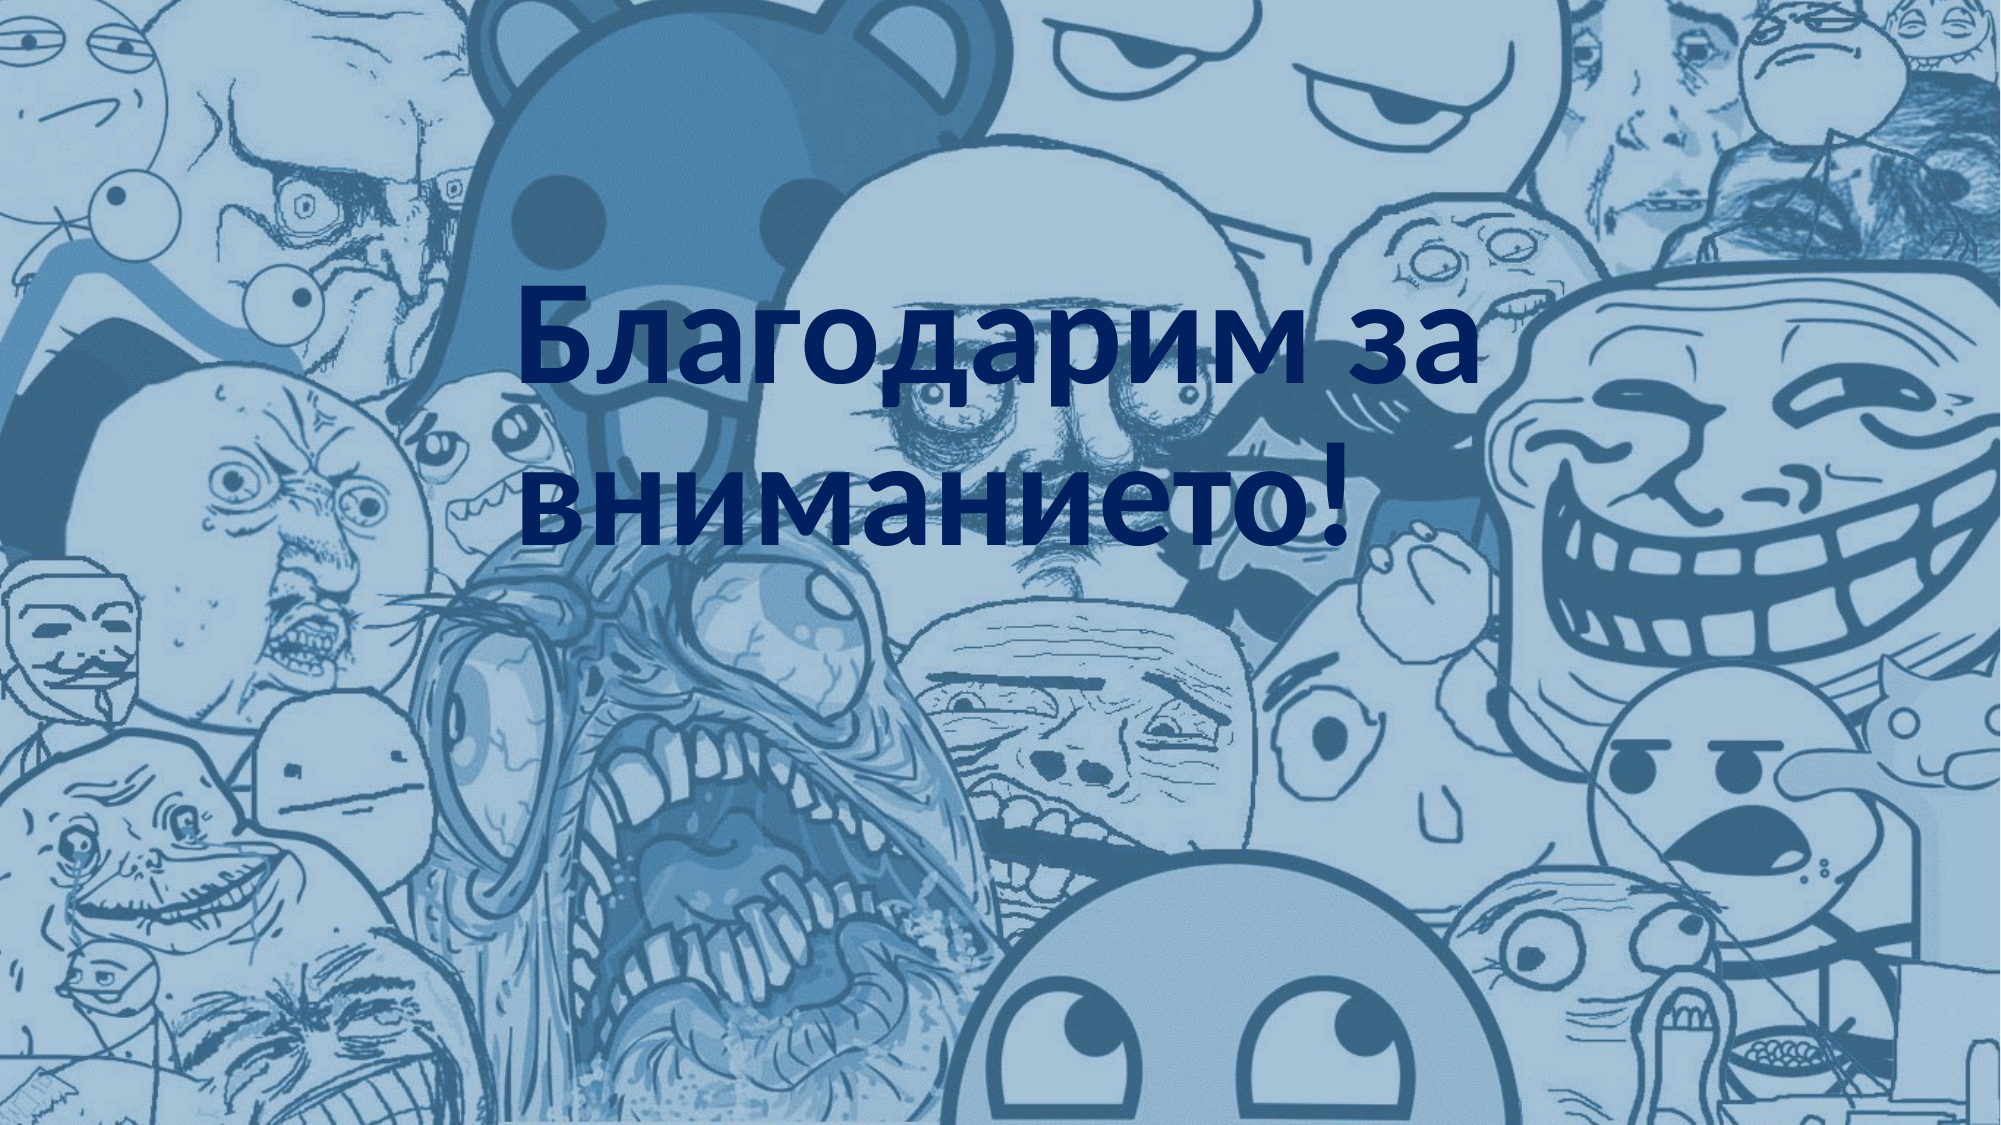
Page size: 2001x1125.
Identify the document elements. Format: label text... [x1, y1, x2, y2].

picture [0, 0, 2001, 1125]
title Благодарим за вниманието! [498, 175, 1613, 656]
